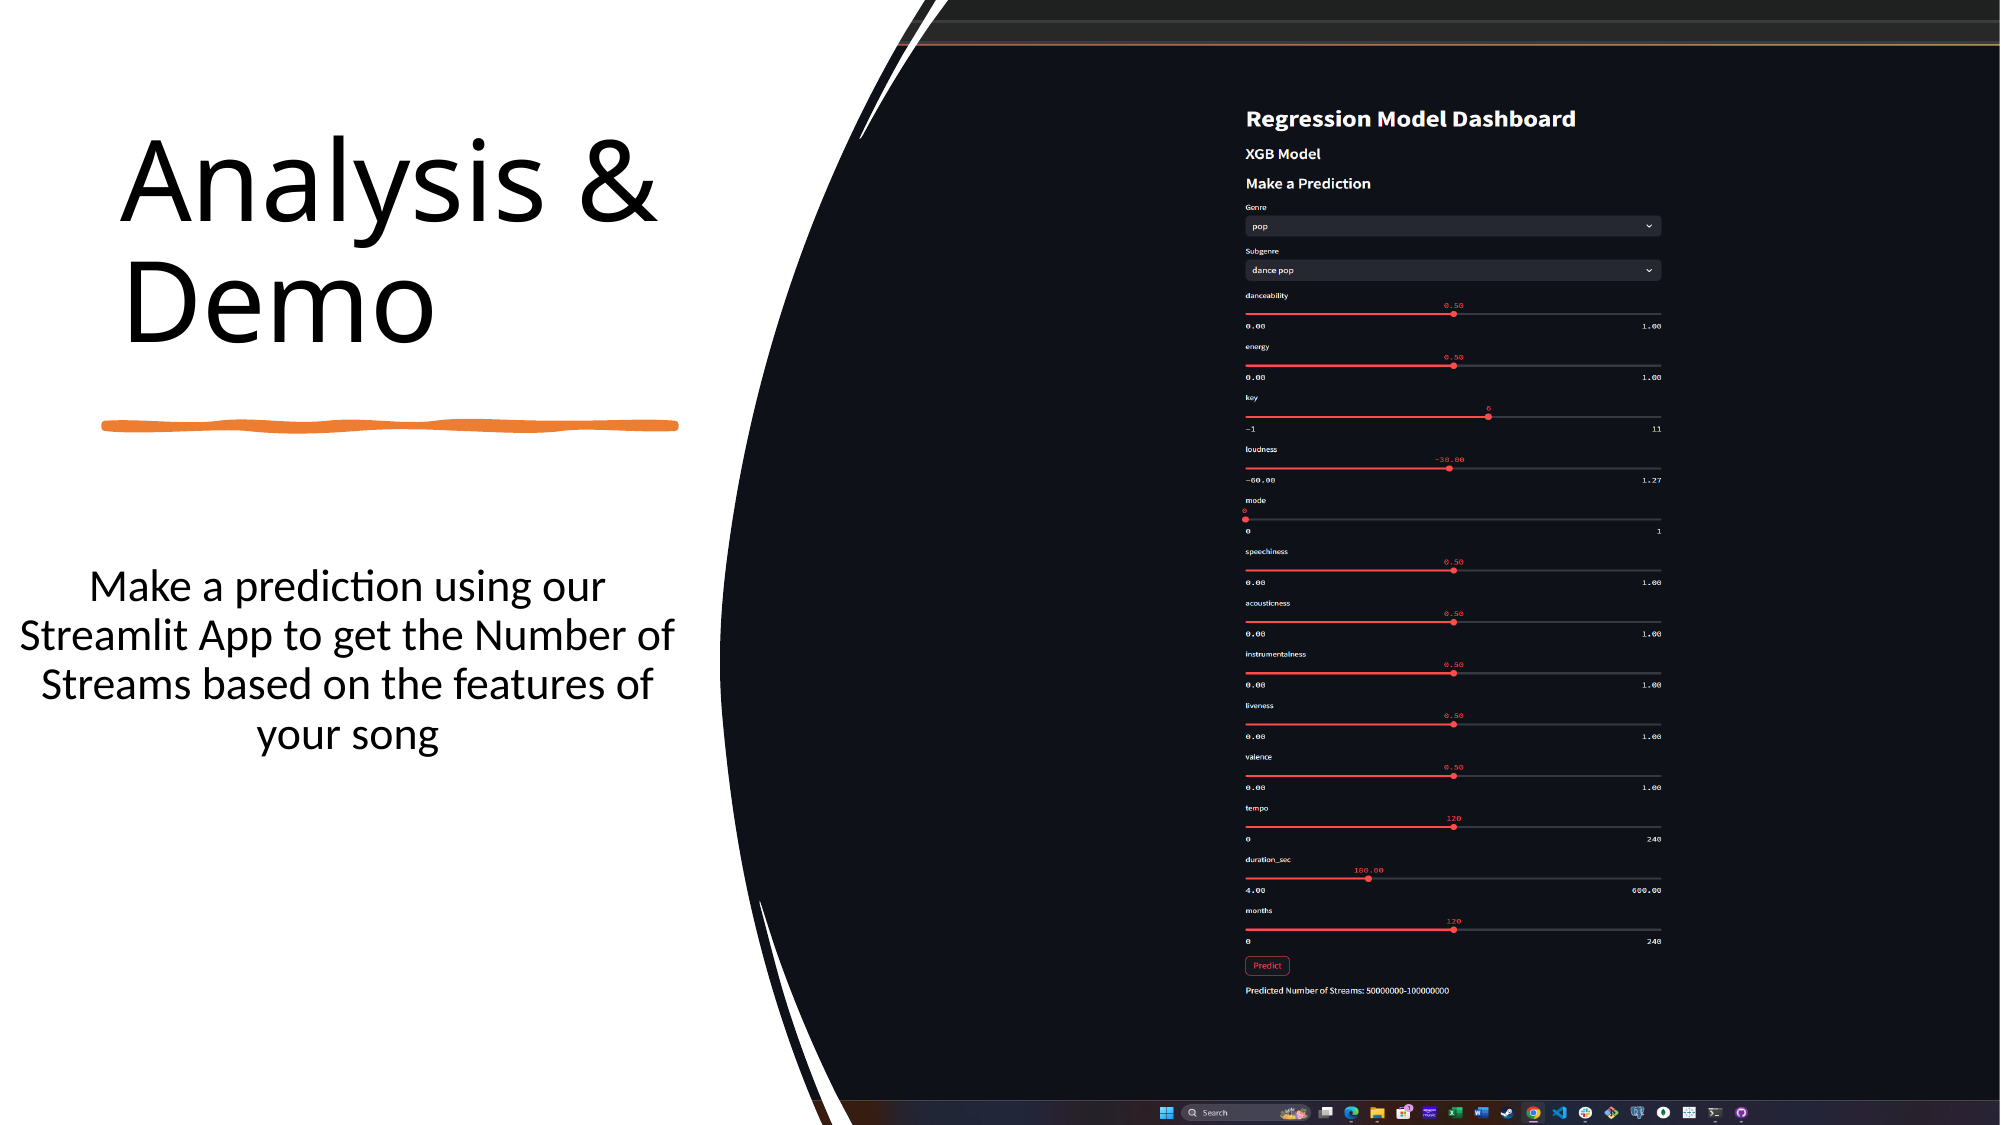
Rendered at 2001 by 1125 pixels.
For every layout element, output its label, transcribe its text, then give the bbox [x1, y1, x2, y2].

text_box [0, 0, 719, 1125]
picture [719, 0, 2000, 1125]
list Make a prediction using our Streamlit App to get the Number of Streams based on the features of your song [0, 478, 696, 1023]
title Analysis & Demo [105, 53, 719, 375]
text_box [103, 421, 676, 431]
